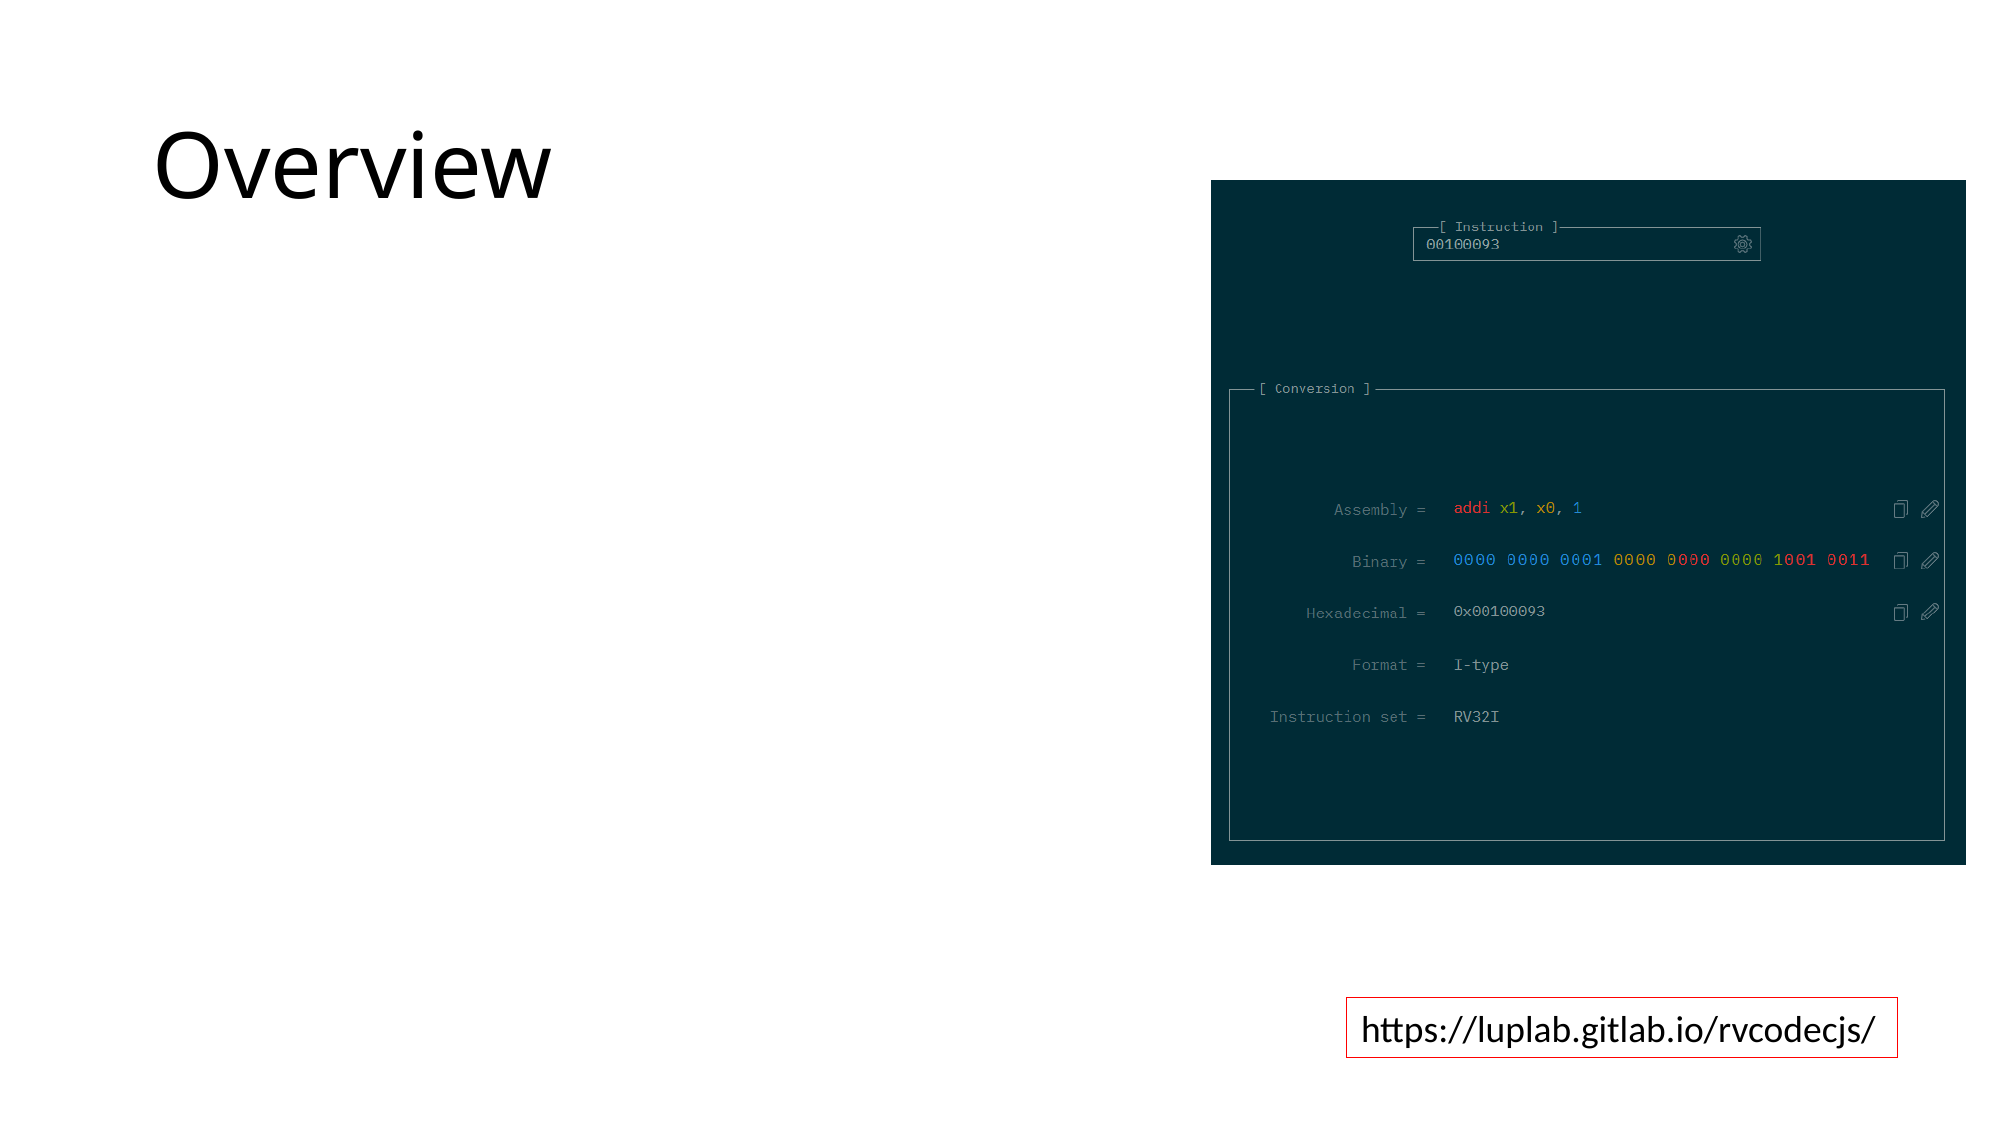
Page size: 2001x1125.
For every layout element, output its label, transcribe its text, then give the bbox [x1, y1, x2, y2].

text_box https://luplab.gitlab.io/rvcodecjs/ [1346, 997, 1898, 1058]
title Overview [137, 59, 1863, 278]
